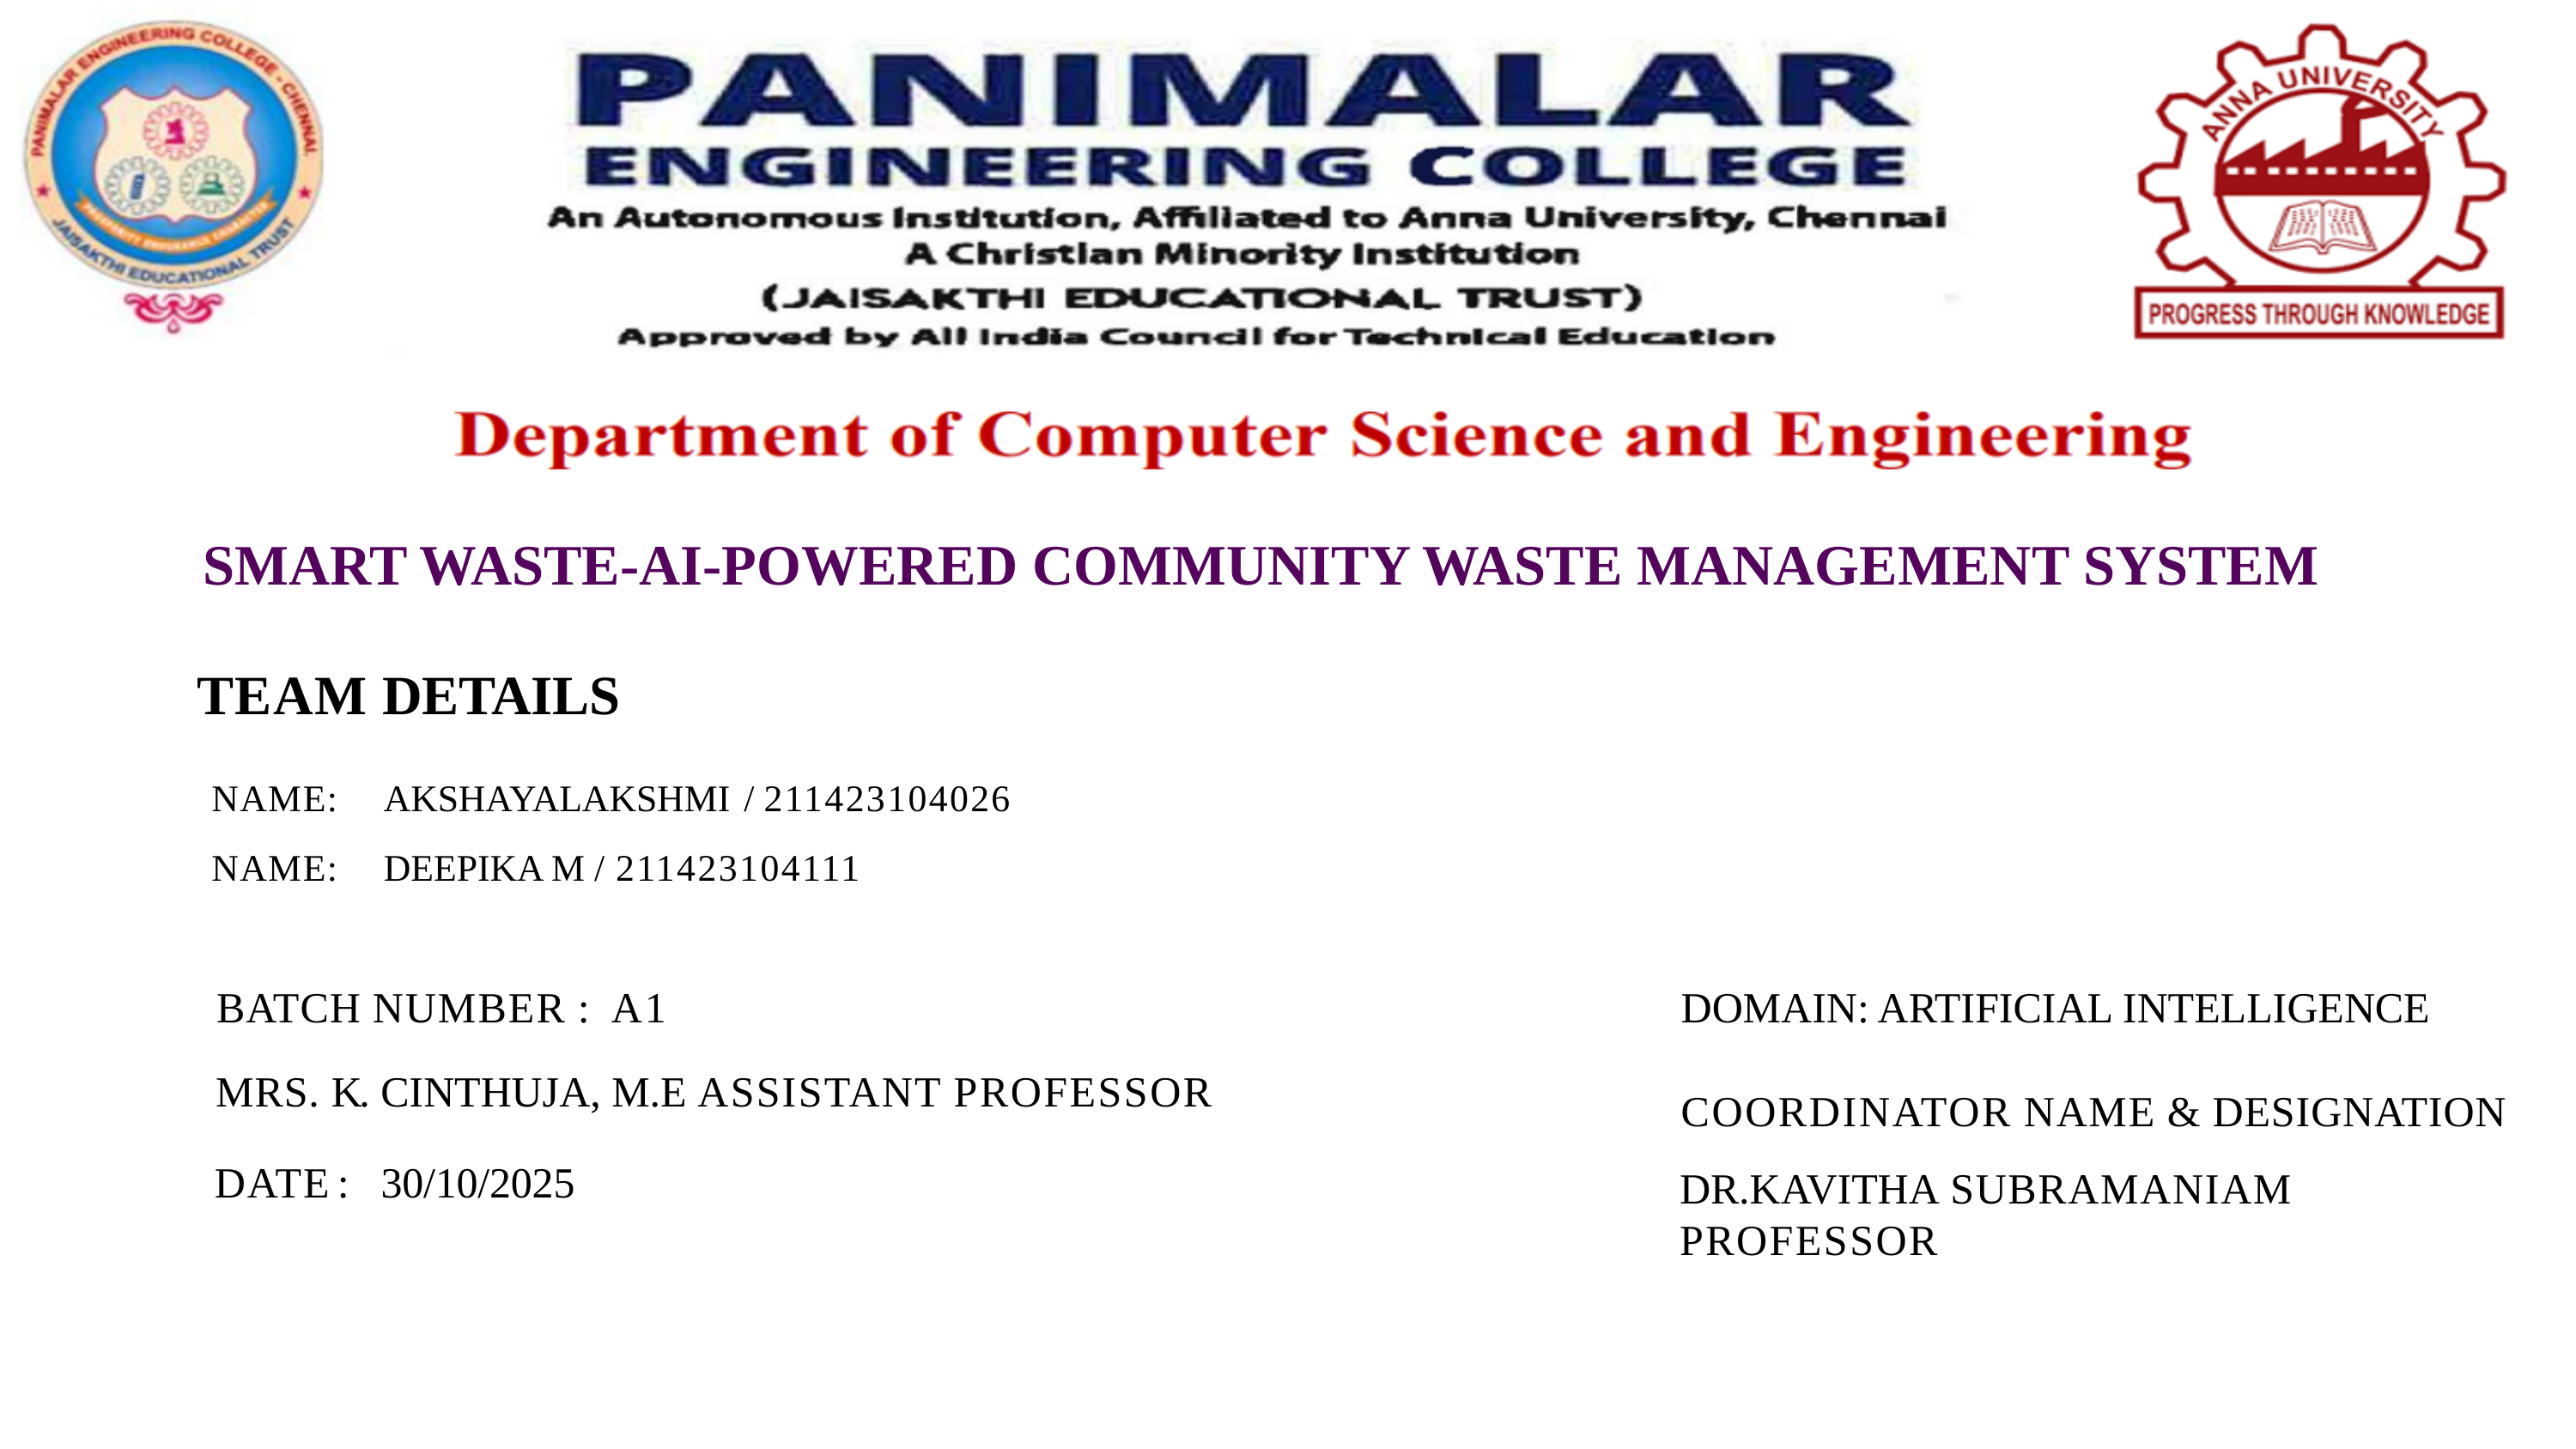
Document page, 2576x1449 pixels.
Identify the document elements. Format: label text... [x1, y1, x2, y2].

picture [17, 5, 2511, 471]
text_box DOMAIN: ARTIFICIAL INTELLIGENCE [1679, 978, 2487, 1032]
text_box BATCH NUMBER : A1 [214, 978, 755, 1032]
text_box DR.KAVITHA SUBRAMANIAM PROFESSOR [1677, 1159, 2534, 1264]
title SMART WASTE-AI-POWERED COMMUNITY WASTE MANAGEMENT SYSTEM [201, 525, 2464, 770]
text_box TEAM DETAILS NAME: AKSHAYALAKSHMI / 211423104026 NAME: DEEPIKA M / 211423104111 [195, 656, 1031, 889]
text_box MRS. K. CINTHUJA, M.E ASSISTANT PROFESSOR DATE : 30/10/2025 [212, 1062, 1231, 1207]
text_box COORDINATOR NAME & DESIGNATION [1679, 1082, 2534, 1136]
